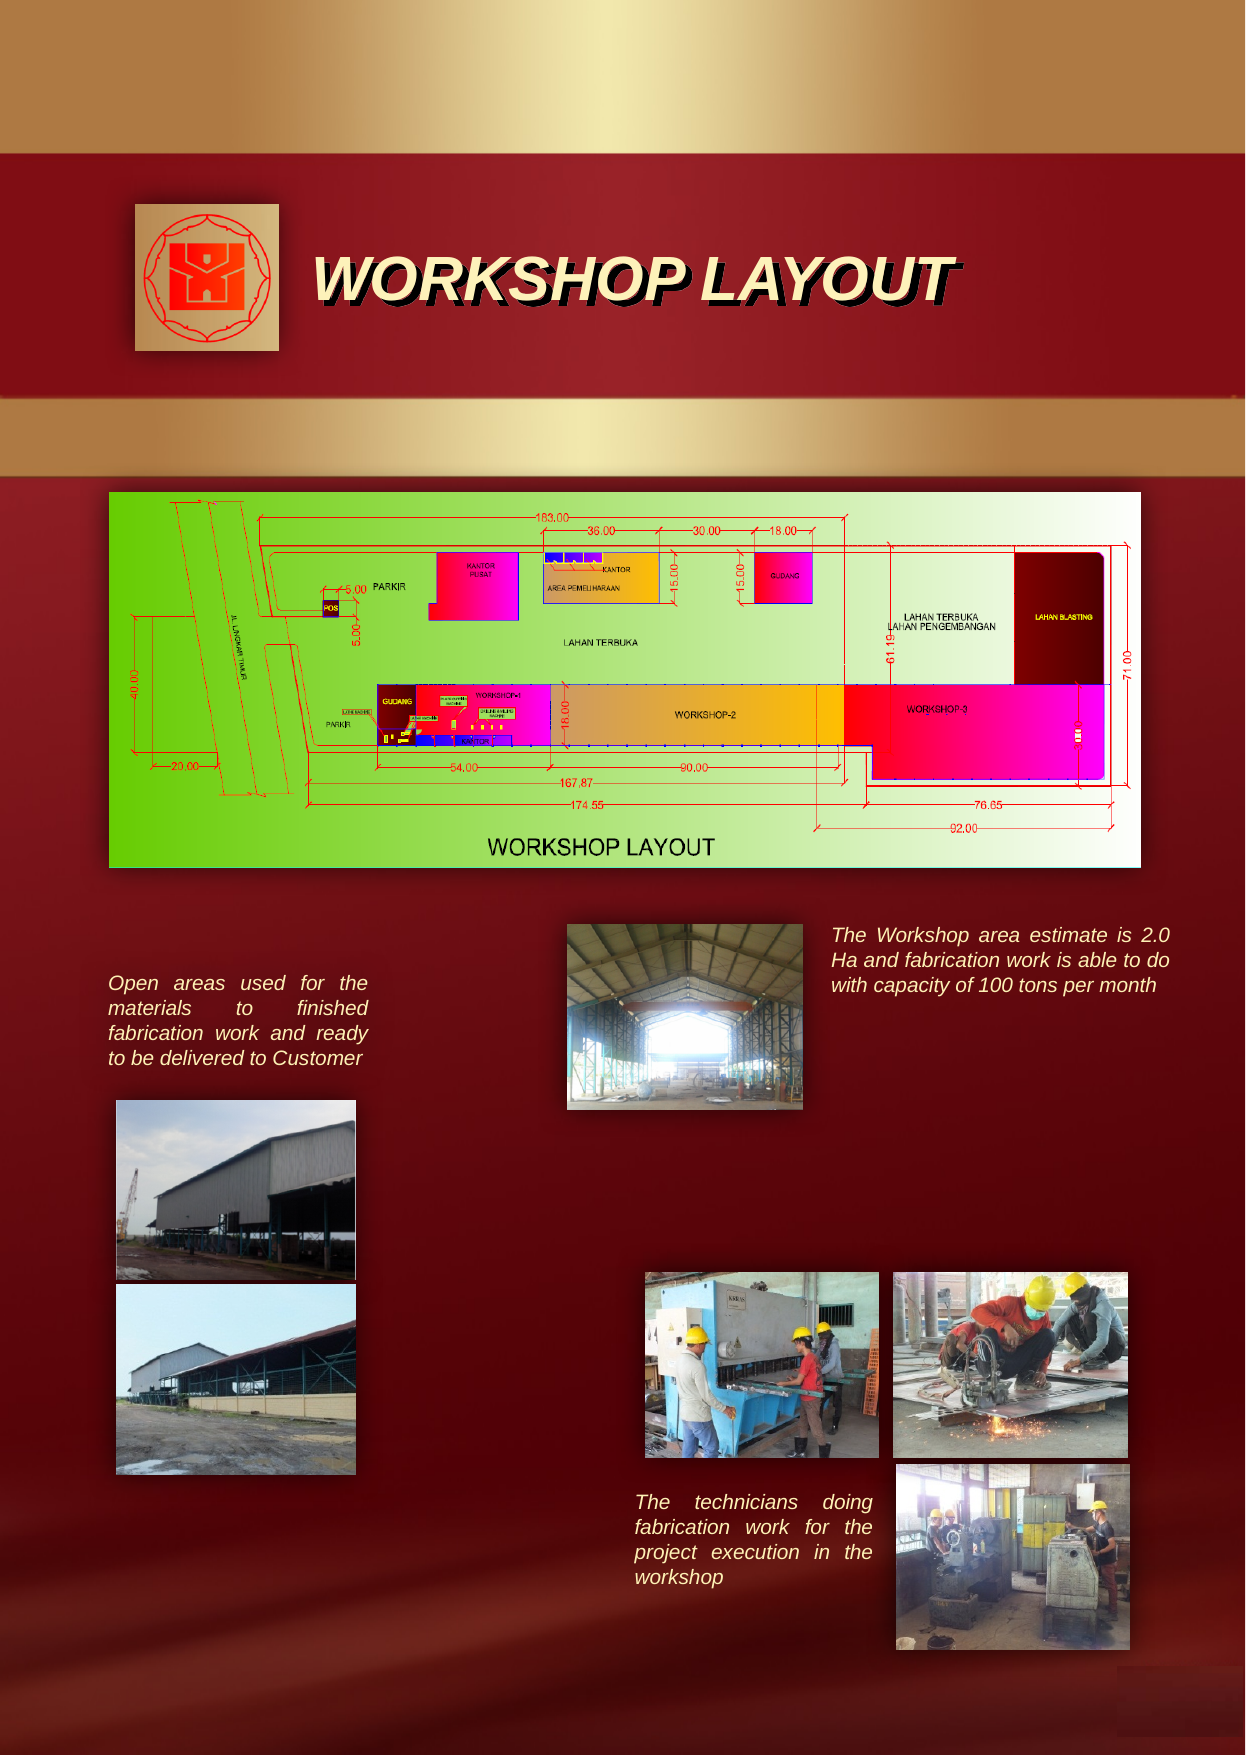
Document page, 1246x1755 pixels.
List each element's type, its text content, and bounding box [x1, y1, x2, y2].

text_box The technicians doing fabrication work for the project execution in the workshop [618, 1480, 890, 1608]
picture [0, 0, 1246, 1755]
text_box WORKSHOP LAYOUT [293, 198, 1089, 352]
text_box The Workshop area estimate is 2.0 Ha and fabrication work is able to do with capacity of 100 tons per month [814, 913, 1187, 1010]
text_box Open areas used for the materials to finished fabrication work and ready to be delivered to Customer [91, 961, 385, 1077]
